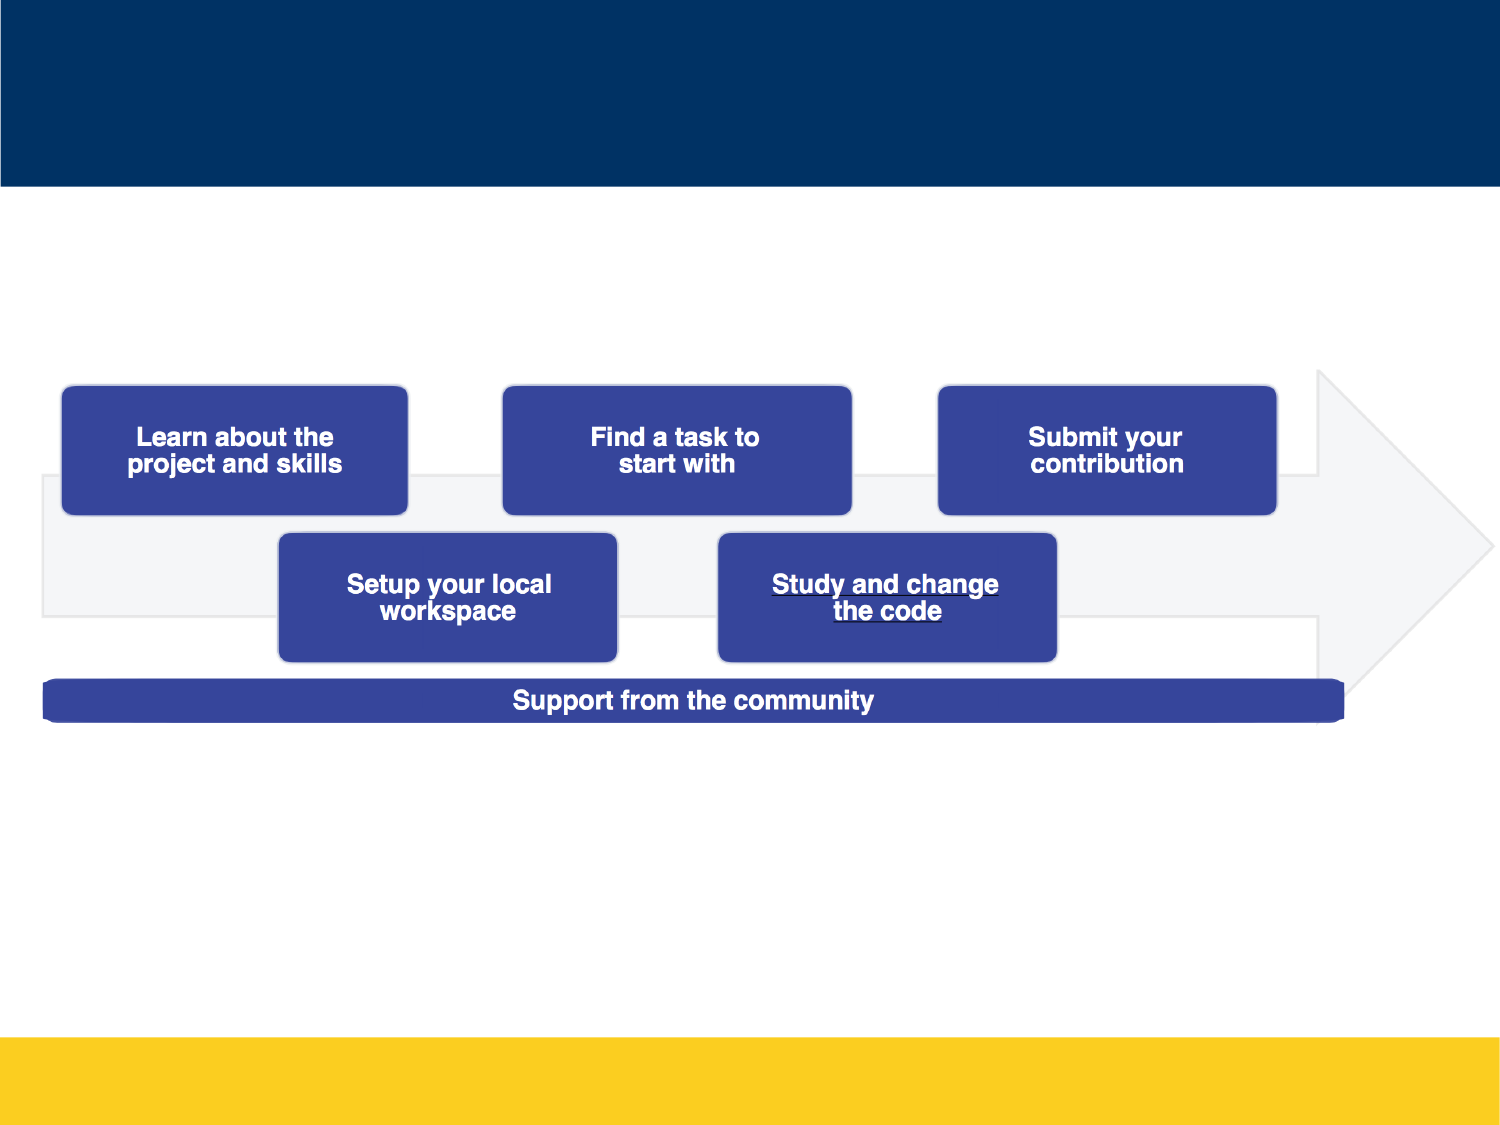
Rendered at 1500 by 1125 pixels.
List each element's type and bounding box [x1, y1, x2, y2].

list [9, 346, 1500, 779]
